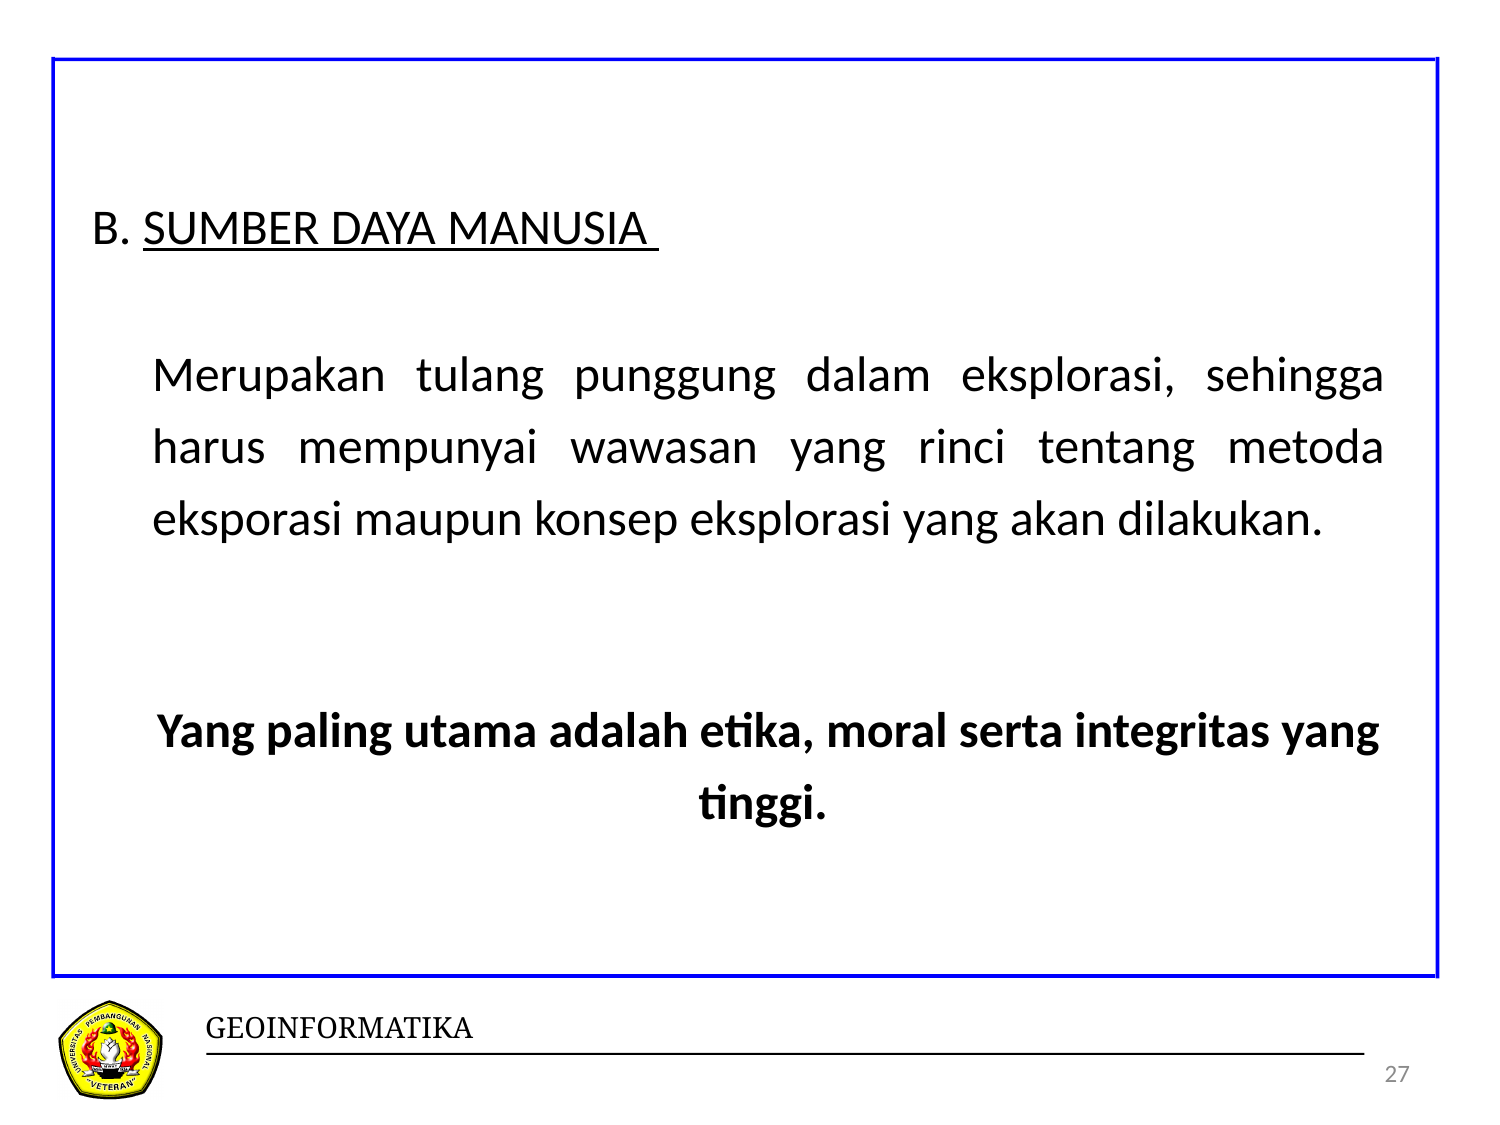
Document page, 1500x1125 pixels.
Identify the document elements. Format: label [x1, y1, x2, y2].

text_box [52, 56, 1438, 1100]
